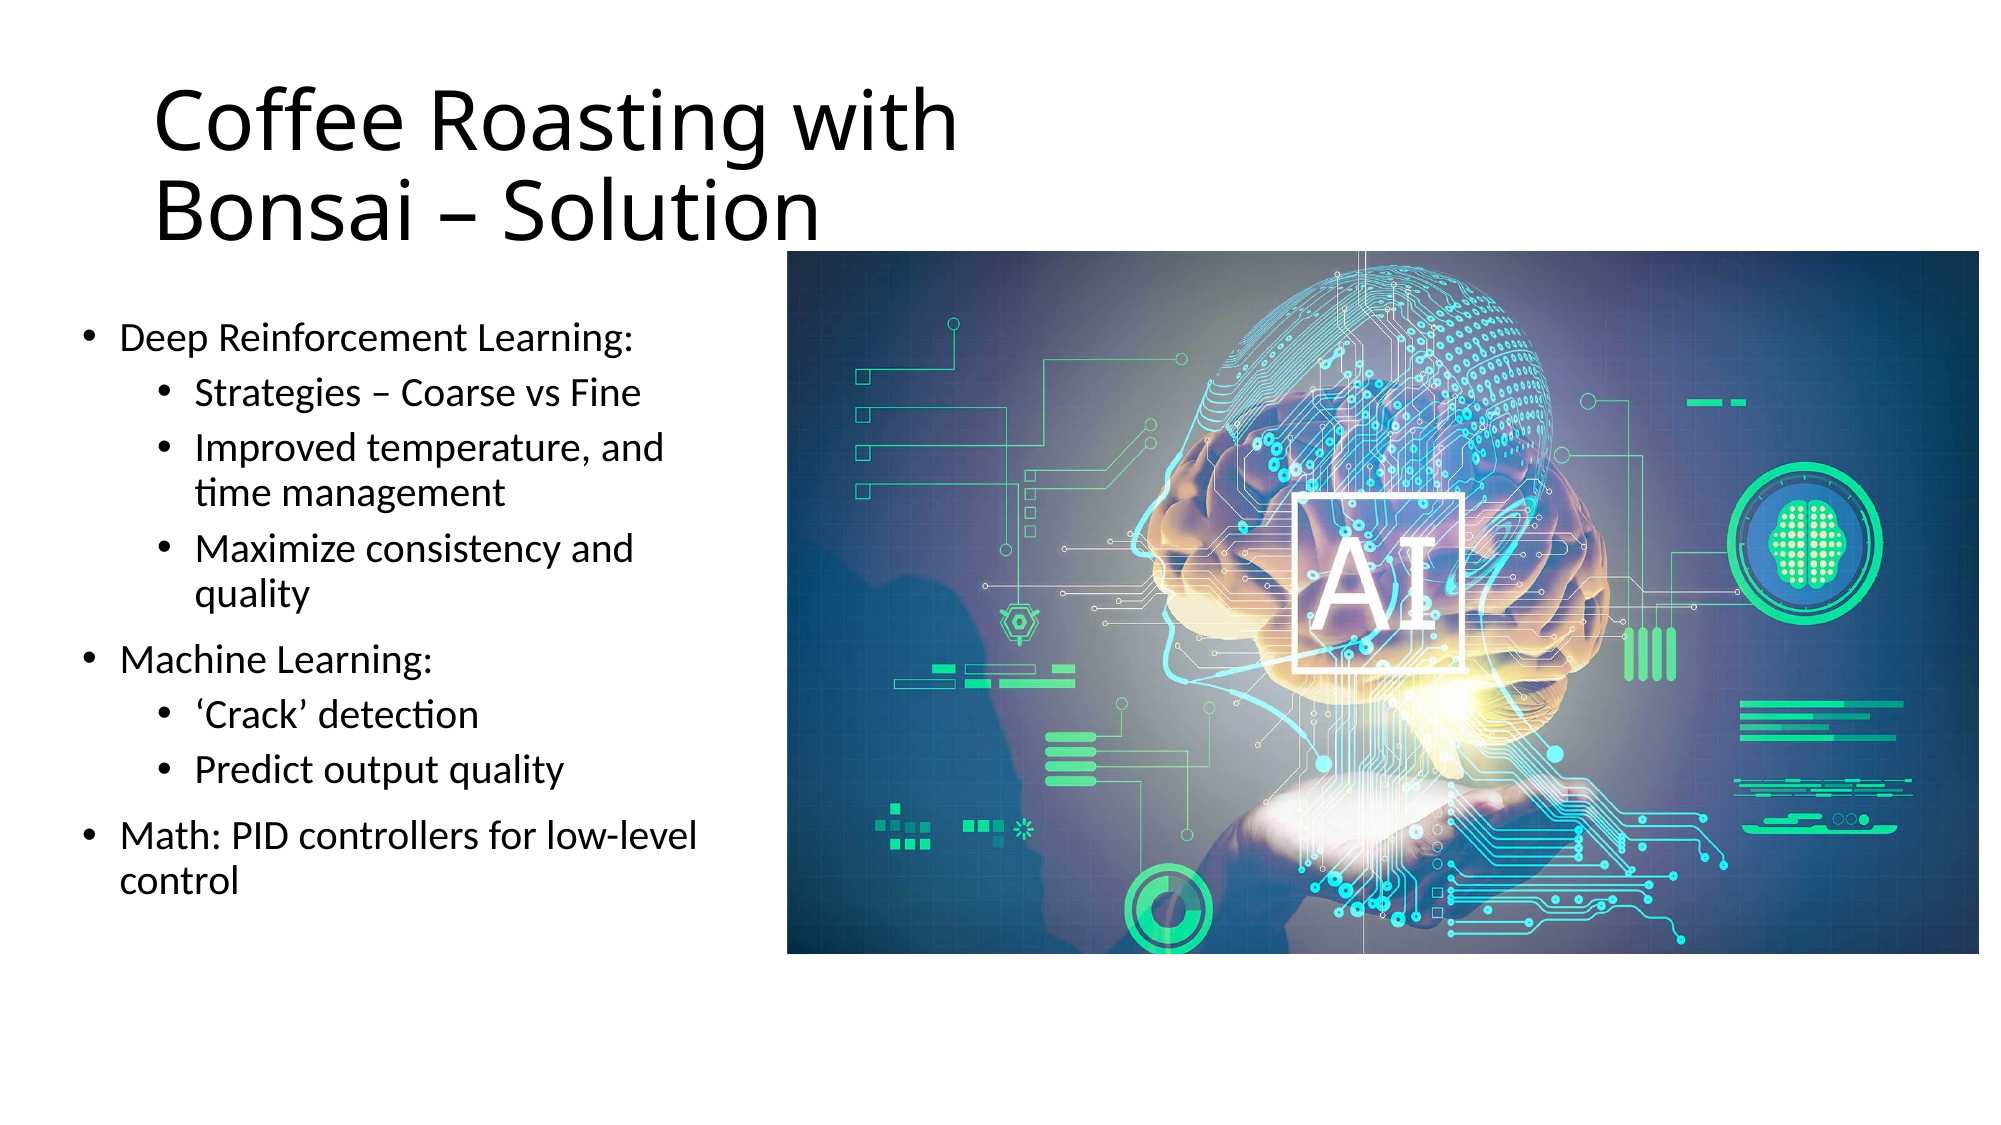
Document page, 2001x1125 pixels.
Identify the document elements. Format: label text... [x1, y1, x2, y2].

list Deep Reinforcement Learning: Strategies – Coarse vs Fine Improved temperature, and time management Maximize consistency and quality Machine Learning: ‘Crack’ detection Predict output quality Math: PID controllers for low-level control [67, 307, 764, 853]
title Coffee Roasting with Bonsai – Solution [137, 59, 1023, 278]
picture [787, 251, 1979, 954]
